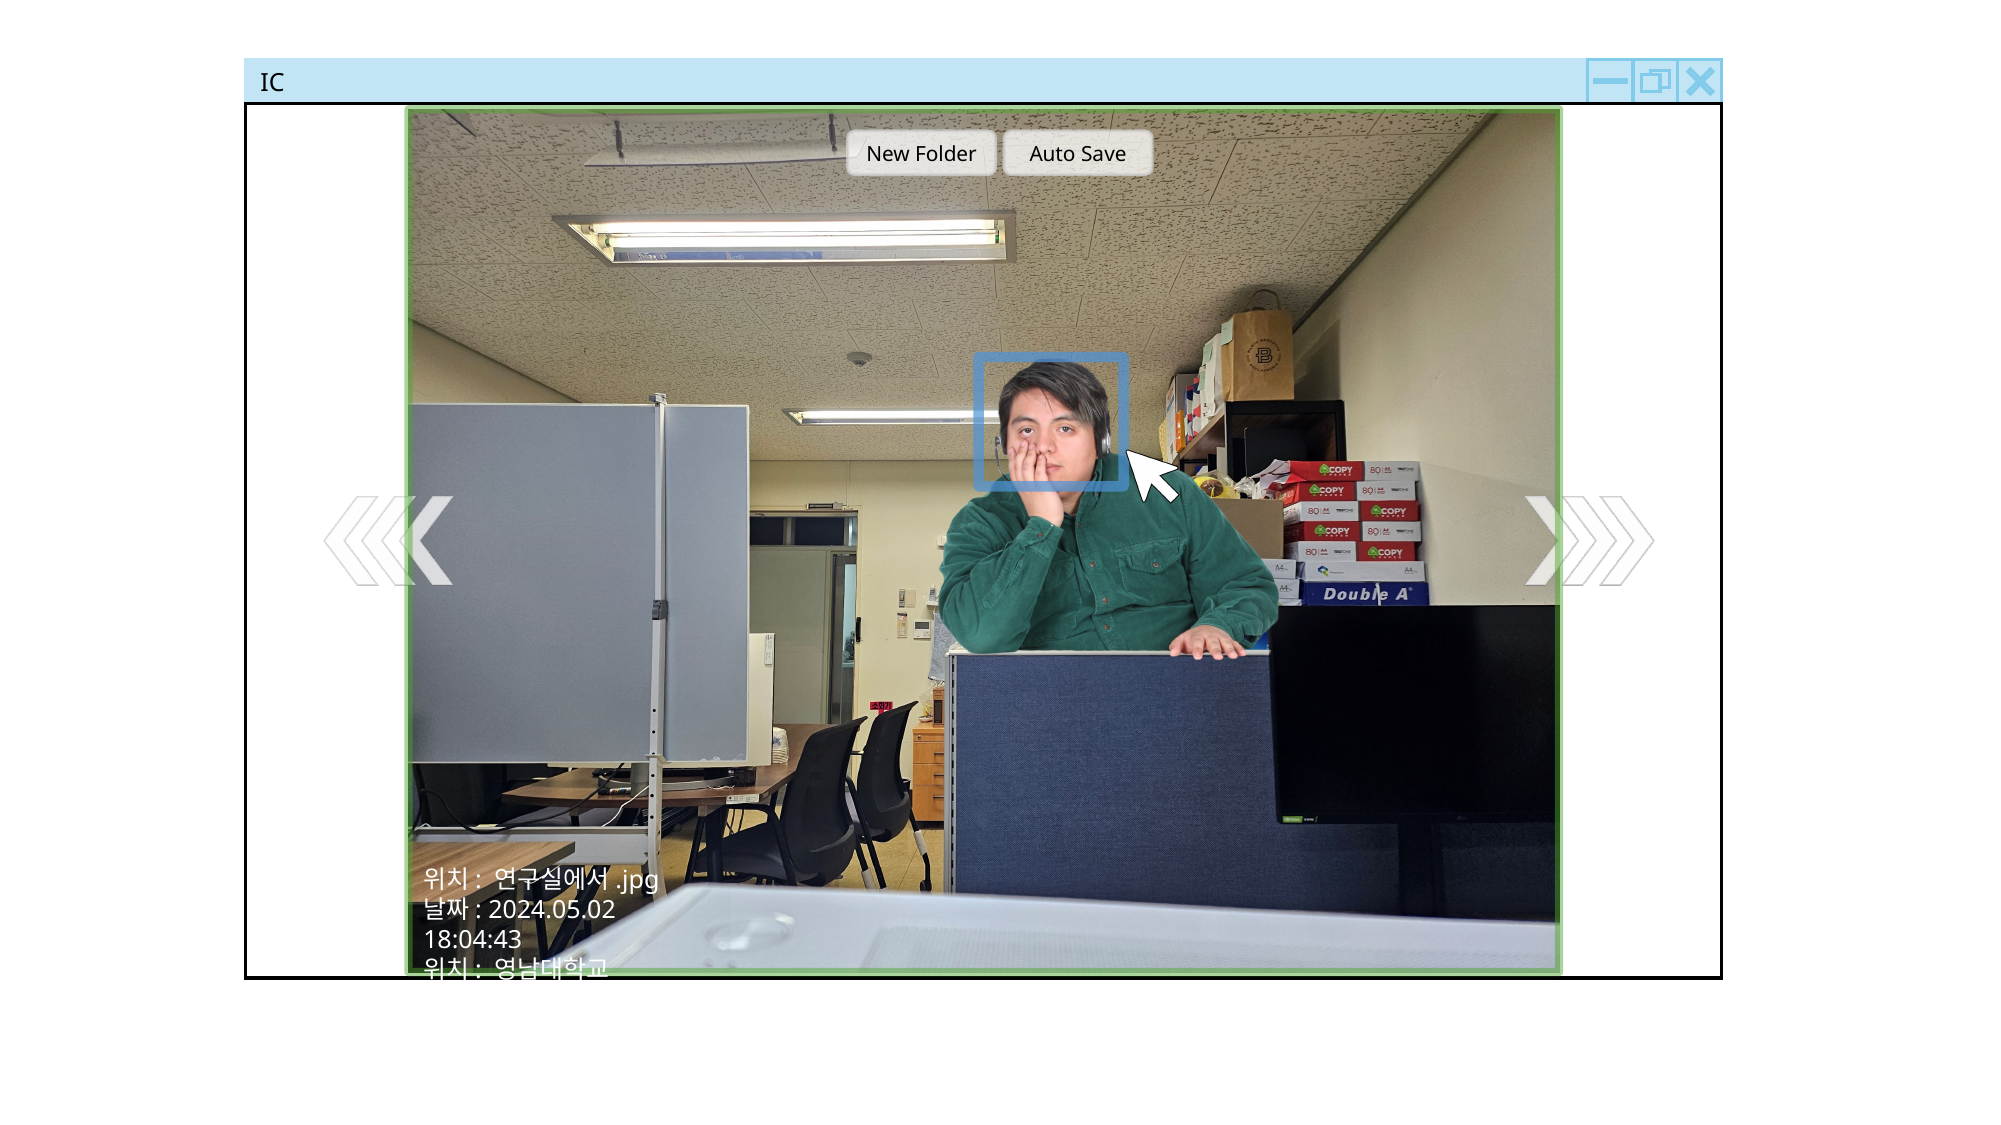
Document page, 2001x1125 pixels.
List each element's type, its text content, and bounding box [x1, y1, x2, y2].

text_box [1587, 58, 1723, 104]
picture [311, 108, 1665, 973]
text_box [244, 102, 1723, 980]
text_box IC [244, 58, 1586, 102]
